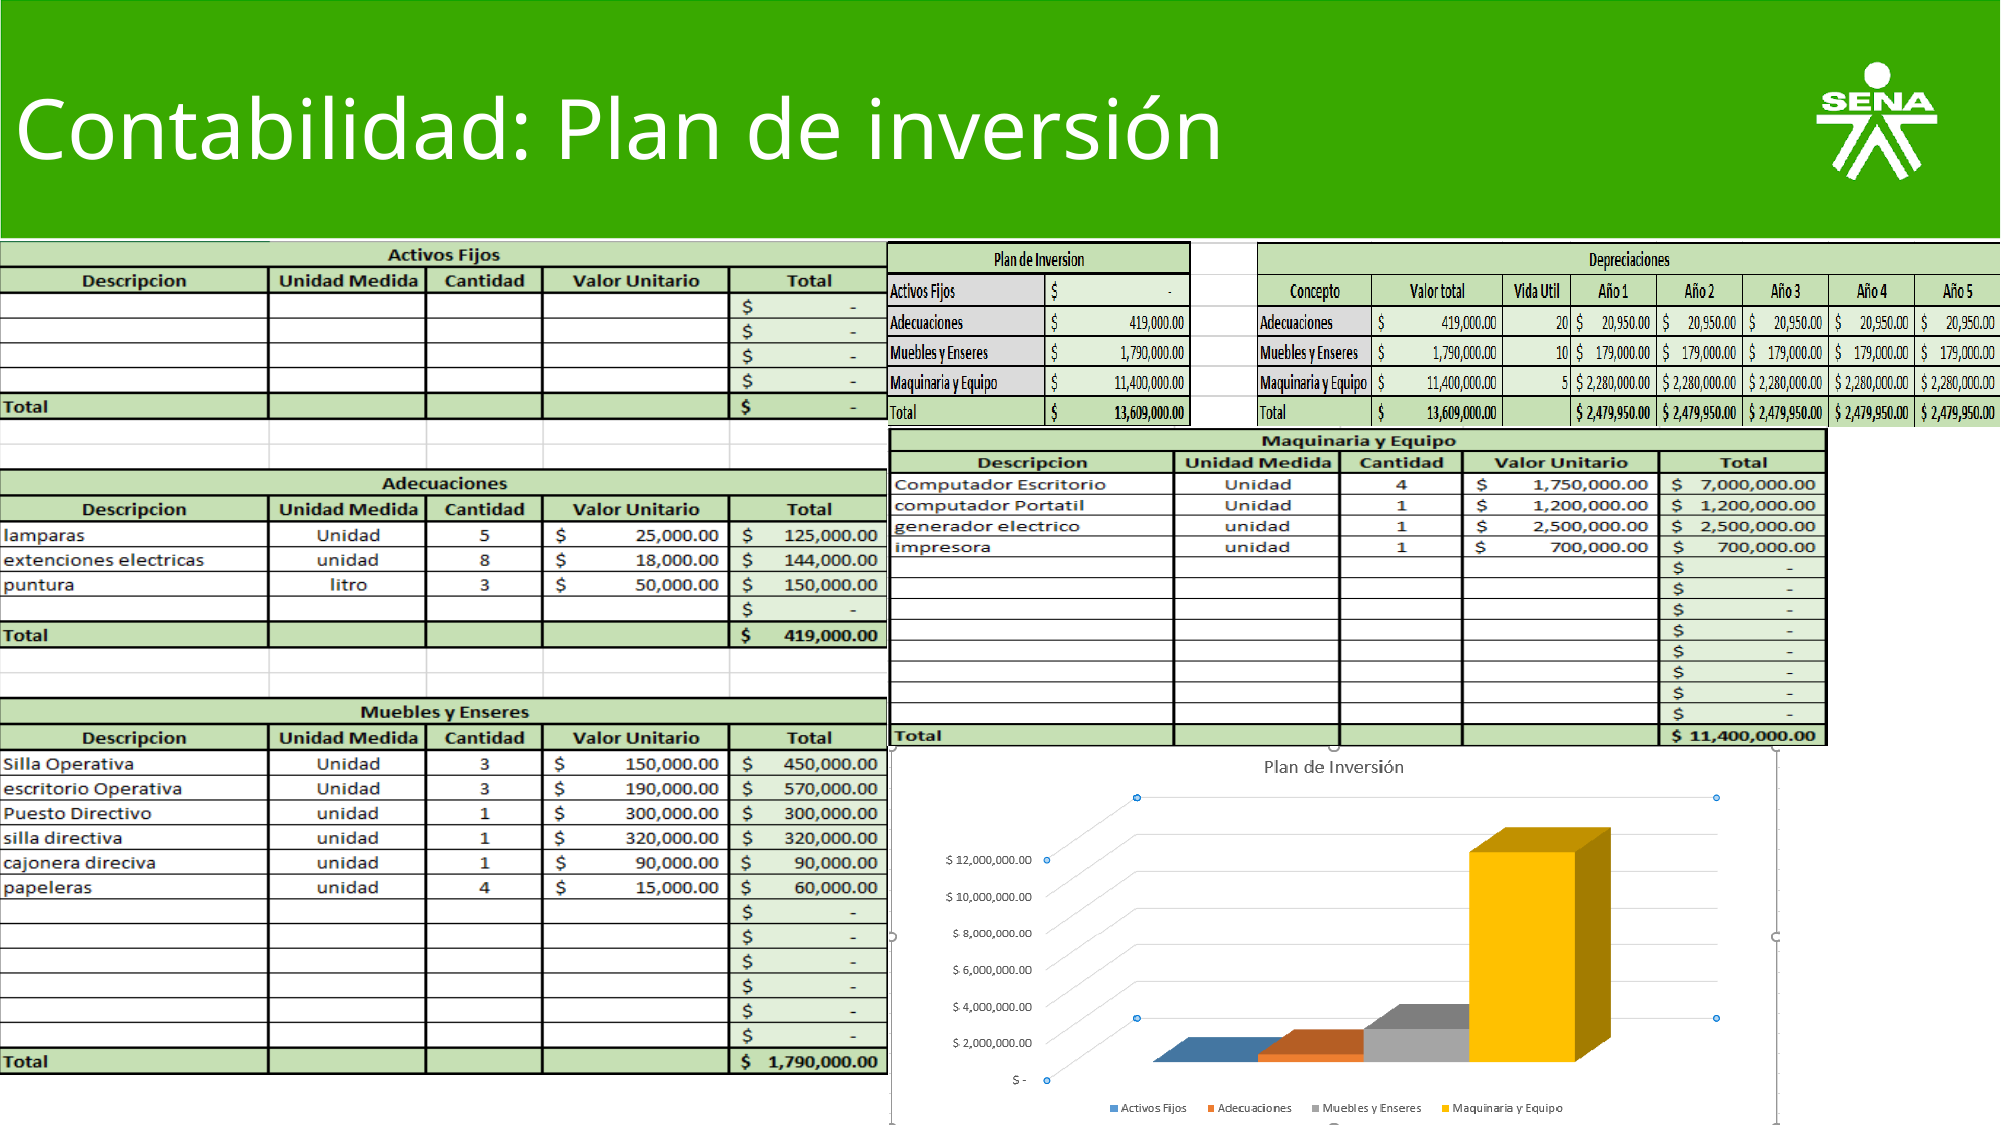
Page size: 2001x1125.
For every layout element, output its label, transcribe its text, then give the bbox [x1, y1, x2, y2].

picture [0, 0, 2001, 1125]
title Contabilidad: Plan de inversión [0, 24, 1725, 239]
